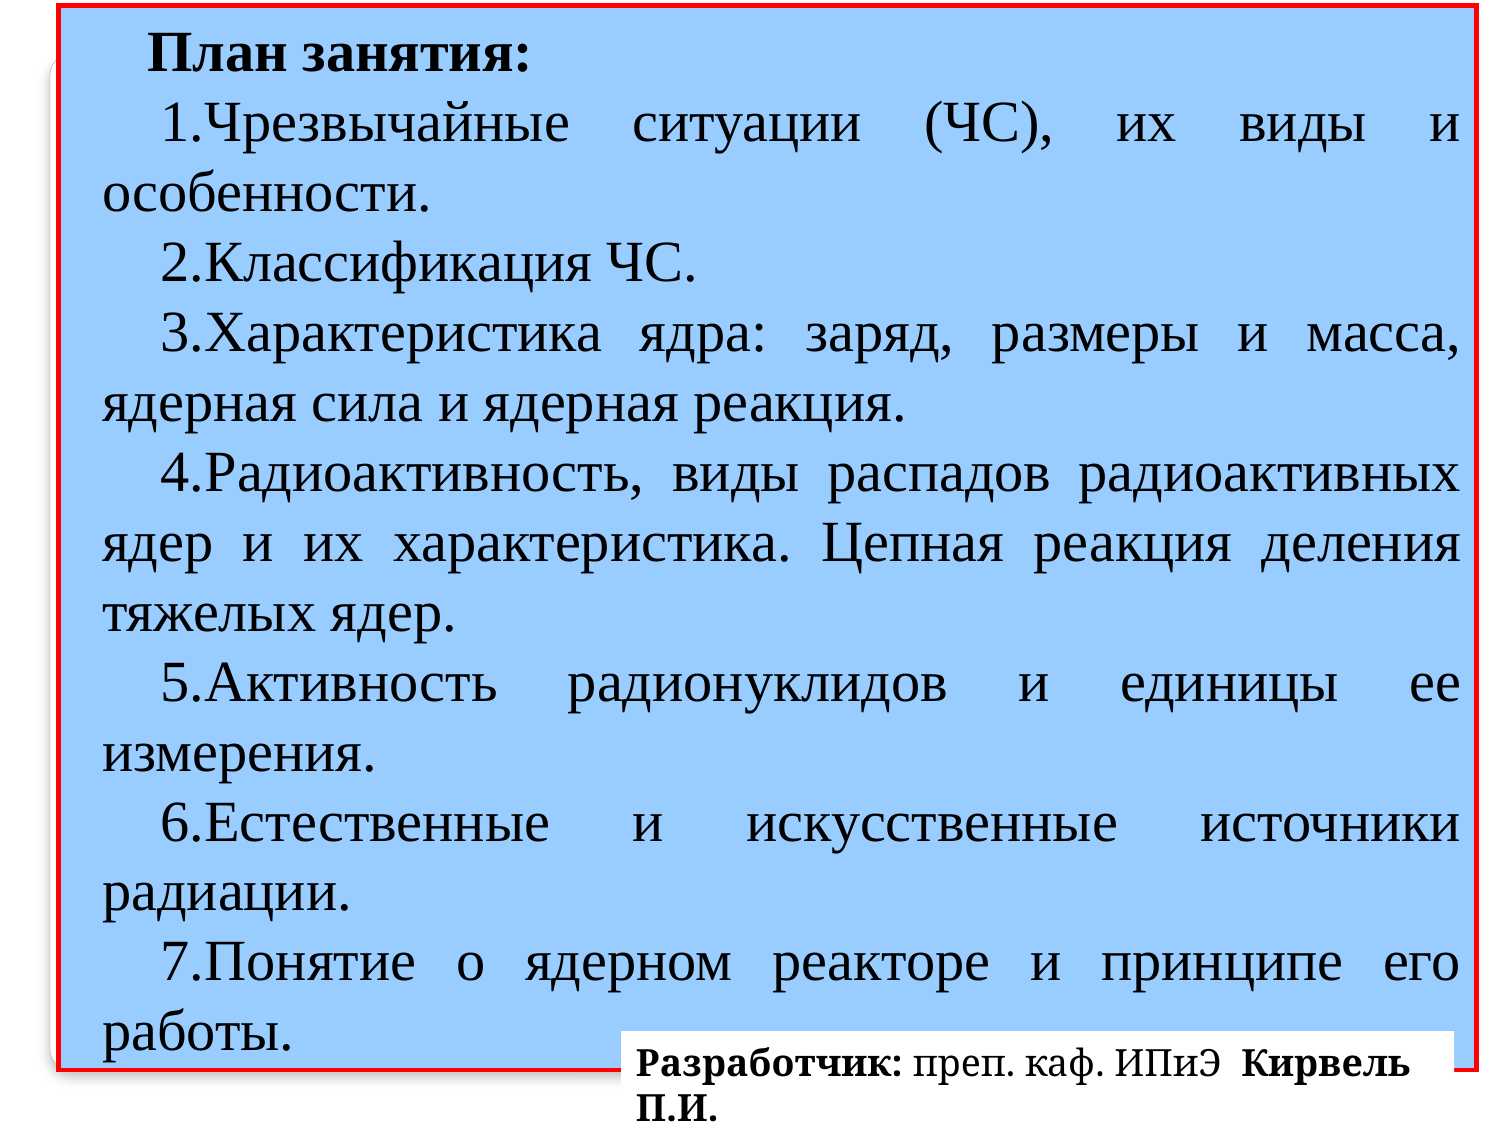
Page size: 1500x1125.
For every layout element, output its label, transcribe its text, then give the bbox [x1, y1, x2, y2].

text_box Разработчик: преп. каф. ИПиЭ Кирвель П.И. [621, 1031, 1455, 1125]
text_box План занятия: Чрезвычайные ситуации (ЧС), их виды и особенности. Классификация ЧС. Характеристика ядра: заряд, размеры и масса, ядерная сила и ядерная реакция. Радиоактивность, виды распадов радиоактивных ядер и их характеристика. Цепная реакция деления тяжелых ядер. Активность радионуклидов и единицы ее измерения. Естественные и искусственные источники радиации. Понятие о ядерном реакторе и принципе его работы. [58, 5, 1477, 1070]
